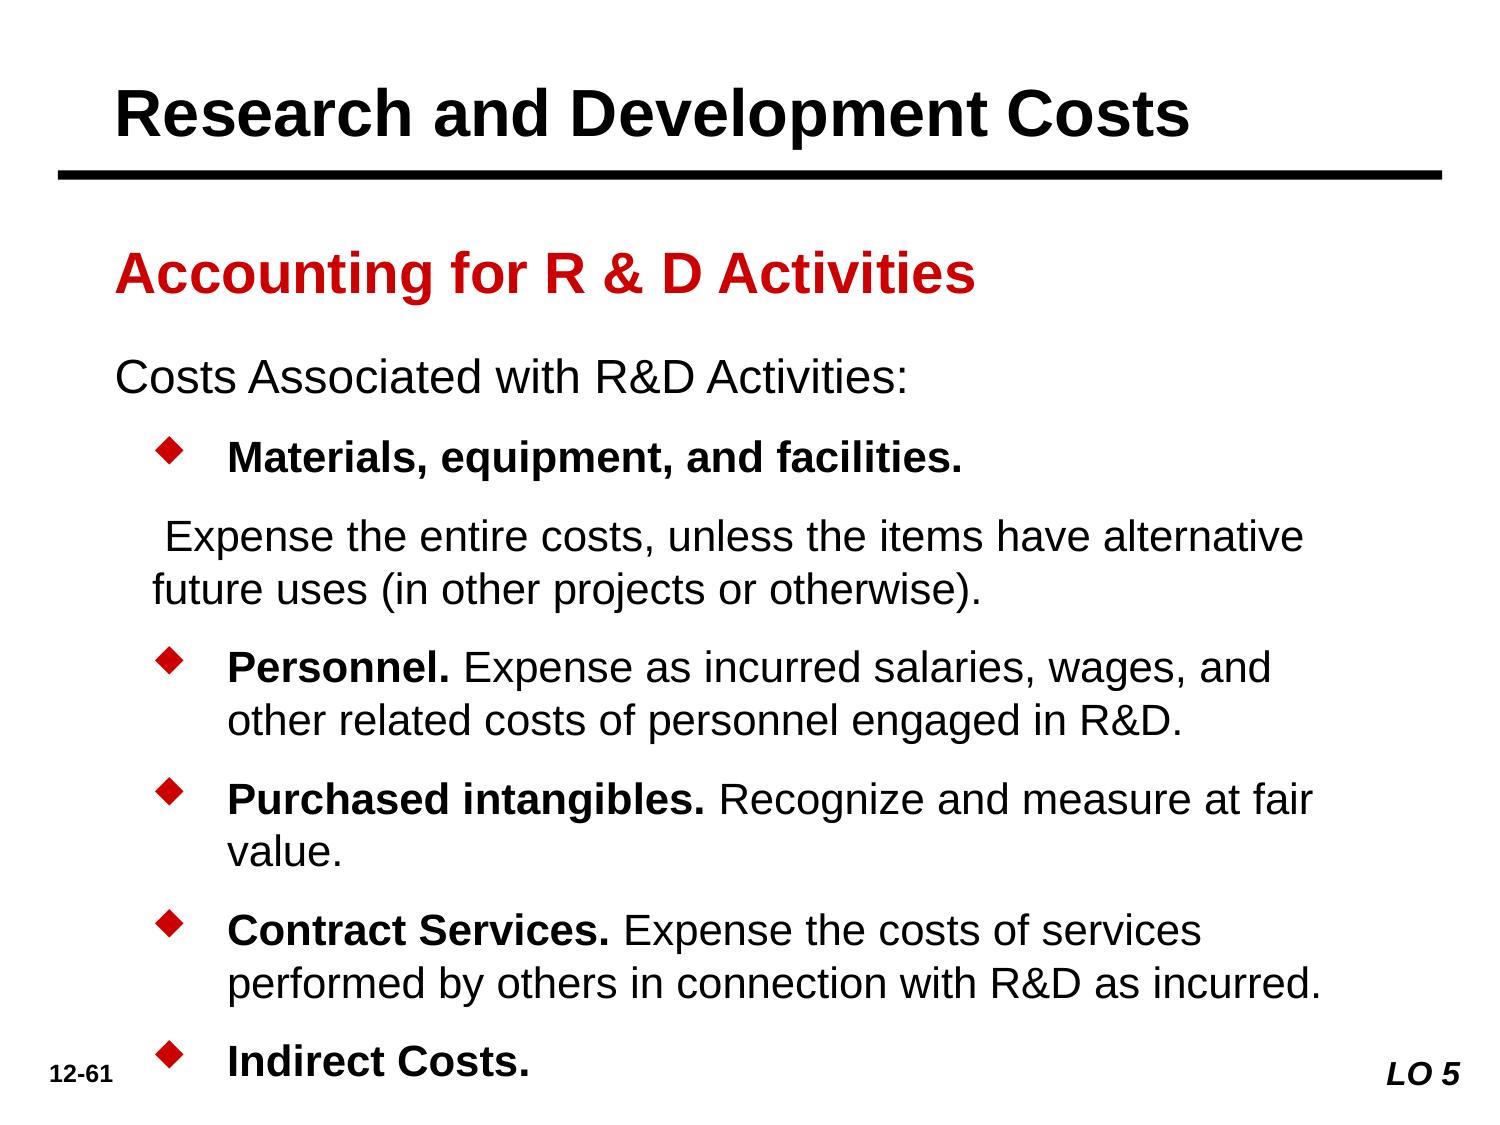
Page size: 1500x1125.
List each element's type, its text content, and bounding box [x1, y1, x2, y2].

text_box Costs Associated with R&D Activities: Materials, equipment, and facilities. Expense the entire costs, unless the items have alternative future uses (in other projects or otherwise). Personnel. Expense as incurred salaries, wages, and other related costs of personnel engaged in R&D. Purchased intangibles. Recognize and measure at fair value. Contract Services. Expense the costs of services performed by others in connection with R&D as incurred. Indirect Costs. [99, 326, 1363, 1093]
text_box Research and Development Costs [99, 62, 1463, 155]
text_box LO 5 [1324, 1044, 1475, 1100]
text_box Accounting for R & D Activities [99, 227, 1413, 313]
